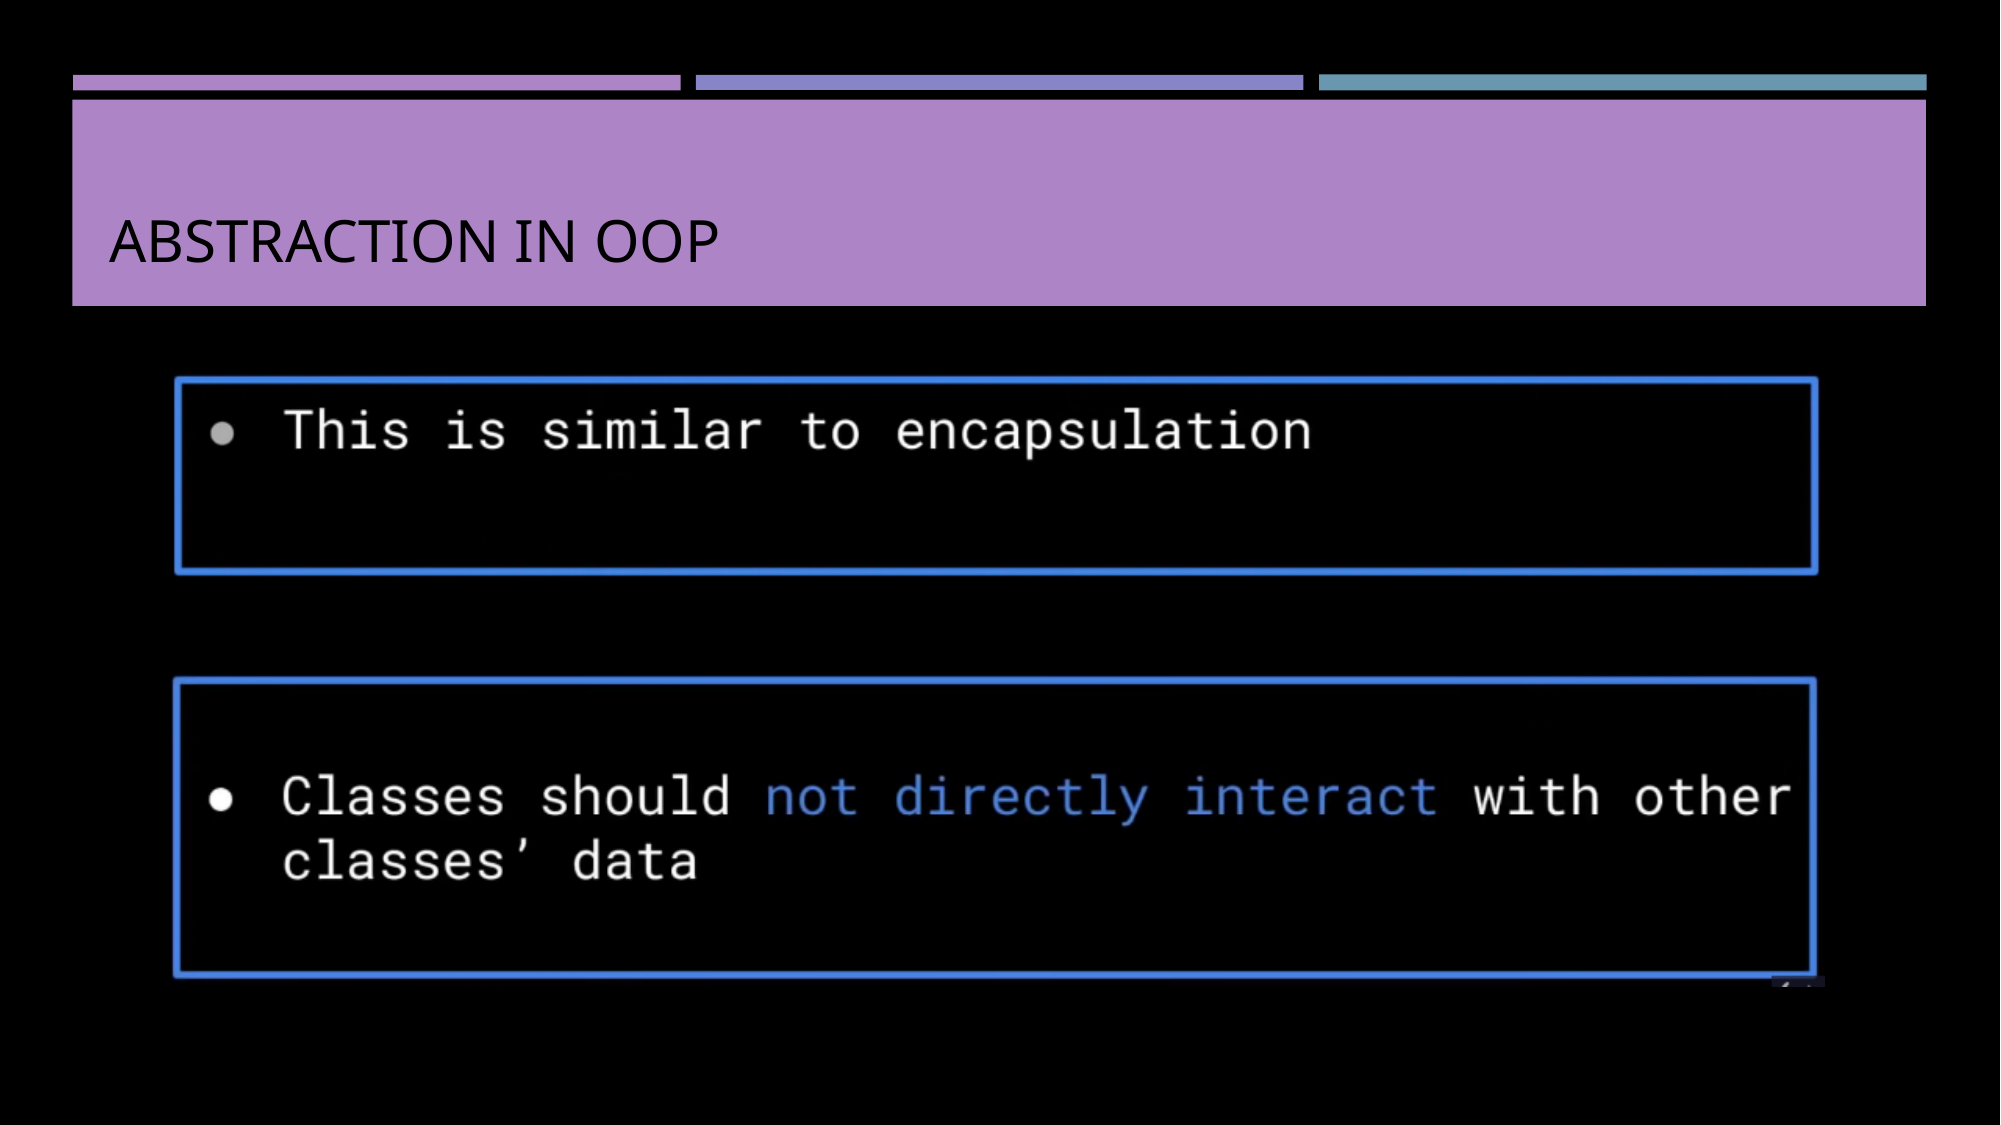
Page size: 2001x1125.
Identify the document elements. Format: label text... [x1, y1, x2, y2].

picture [172, 371, 1826, 583]
title Abstraction in OOP [94, 119, 1904, 282]
picture [169, 671, 1826, 987]
